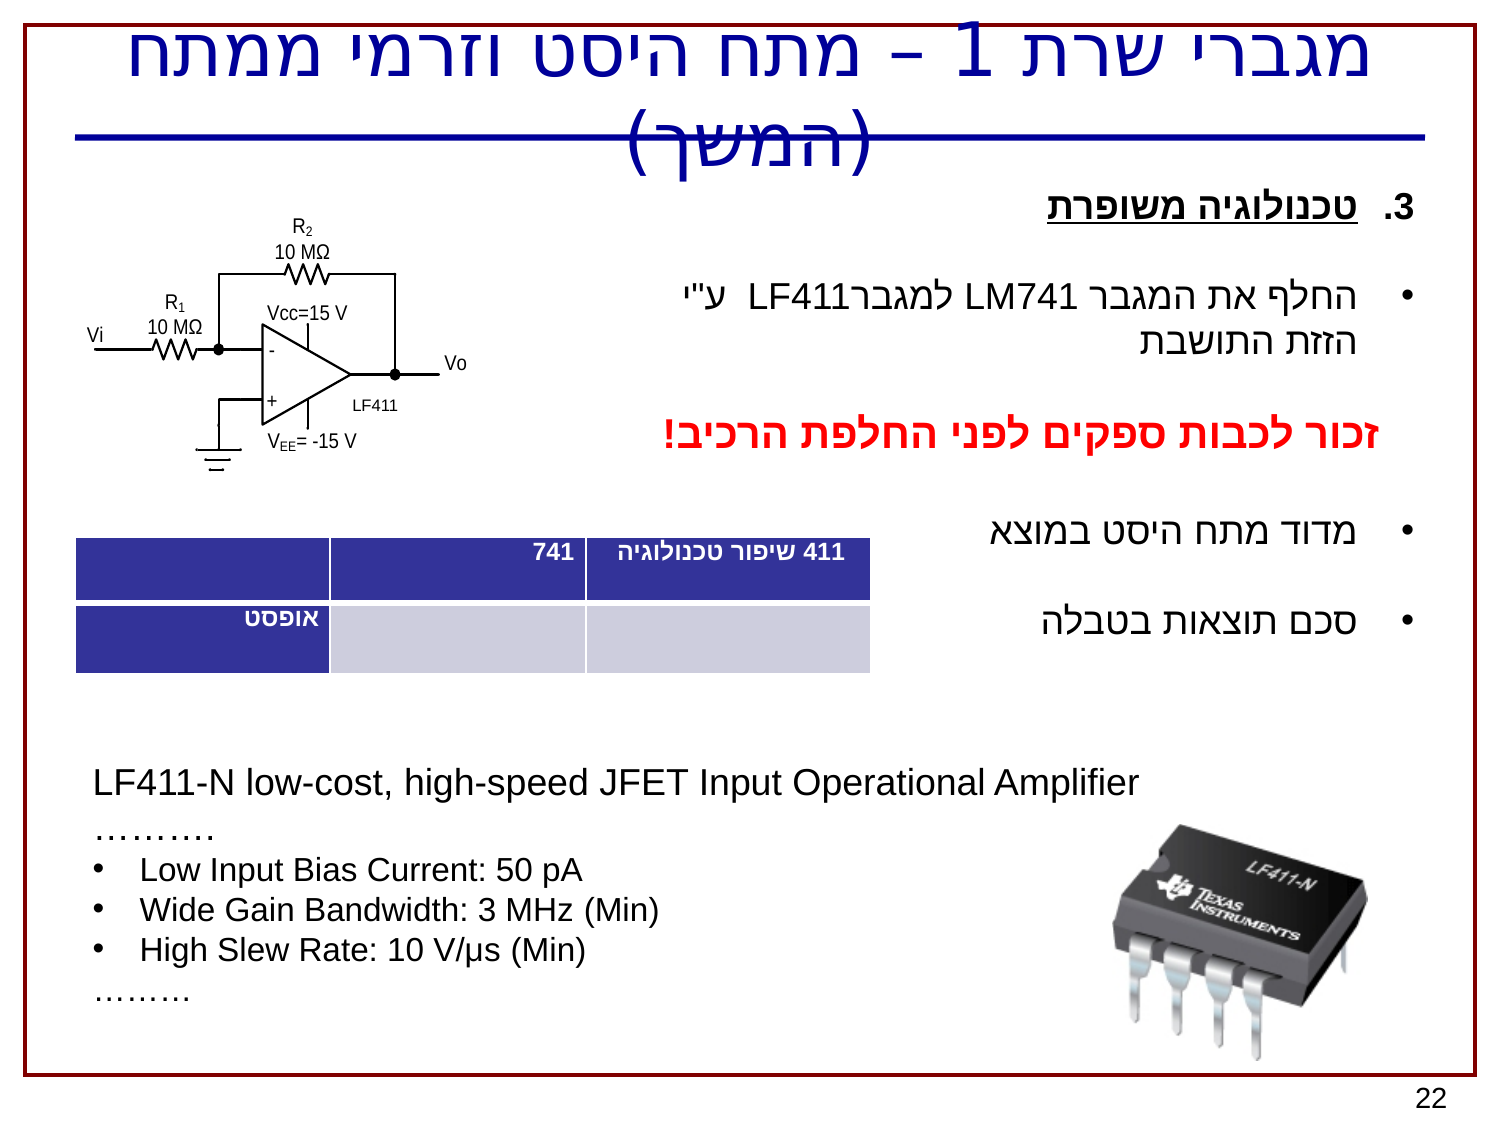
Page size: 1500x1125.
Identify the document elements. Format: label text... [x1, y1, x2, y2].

text_box טכנולוגיה משופרת החלף את המגבר LM741 למגברLF411 ע"י הזזת התושבת זכור לכבות ספקים לפני החלפת הרכיב! מדוד מתח היסט במוצא סכם תוצאות בטבלה [612, 174, 1430, 650]
table_header [76, 538, 329, 600]
table_cell אופסט [76, 606, 329, 673]
table_header 741 [331, 538, 585, 600]
picture [1112, 824, 1368, 1062]
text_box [83, 207, 471, 476]
text_box LF411-N low-cost, high-speed JFET Input Operational Amplifier ………. Low Input Bias Current: 50 pA Wide Gain Bandwidth: 3 MHz (Min) High Slew Rate: 10 V/μs (Min) ……… [77, 750, 1241, 1016]
table_cell [331, 606, 585, 673]
table_cell [587, 606, 870, 673]
slide_number 22 [1112, 1071, 1463, 1125]
table_header 411 שיפור טכנולוגיה [587, 538, 870, 600]
title מגברי שרת 1 – מתח היסט וזרמי ממתח (המשך) [74, 44, 1426, 138]
